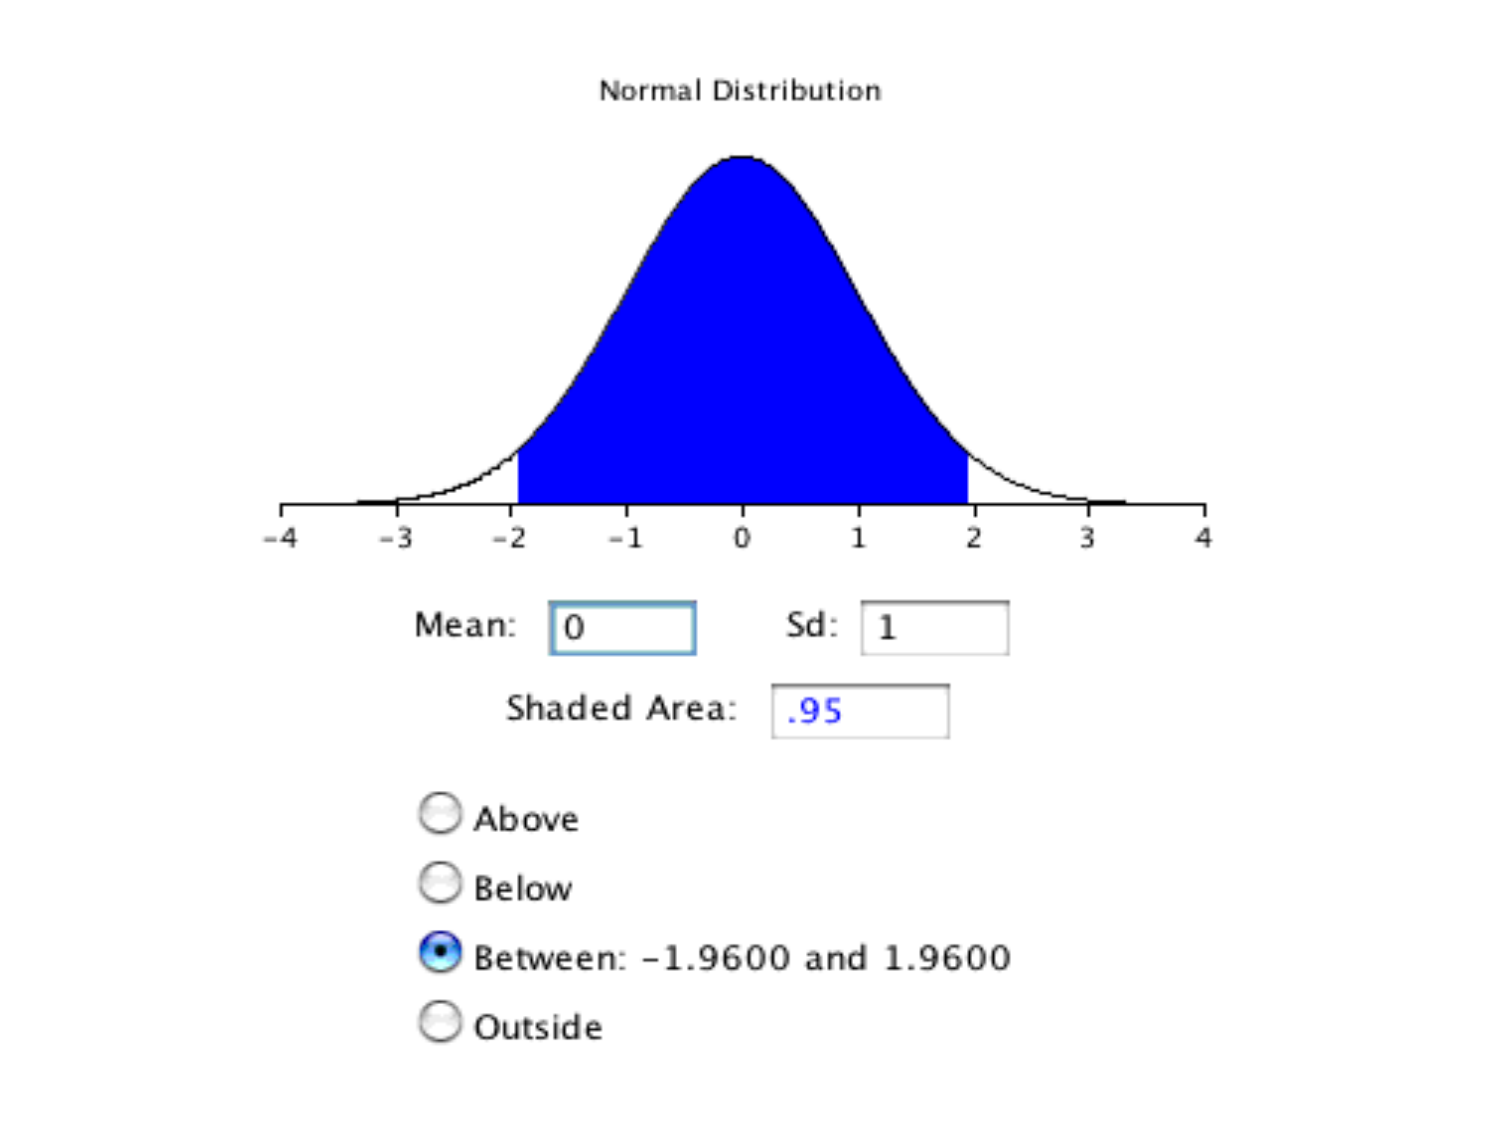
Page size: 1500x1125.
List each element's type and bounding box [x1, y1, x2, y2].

picture [233, 62, 1267, 1055]
